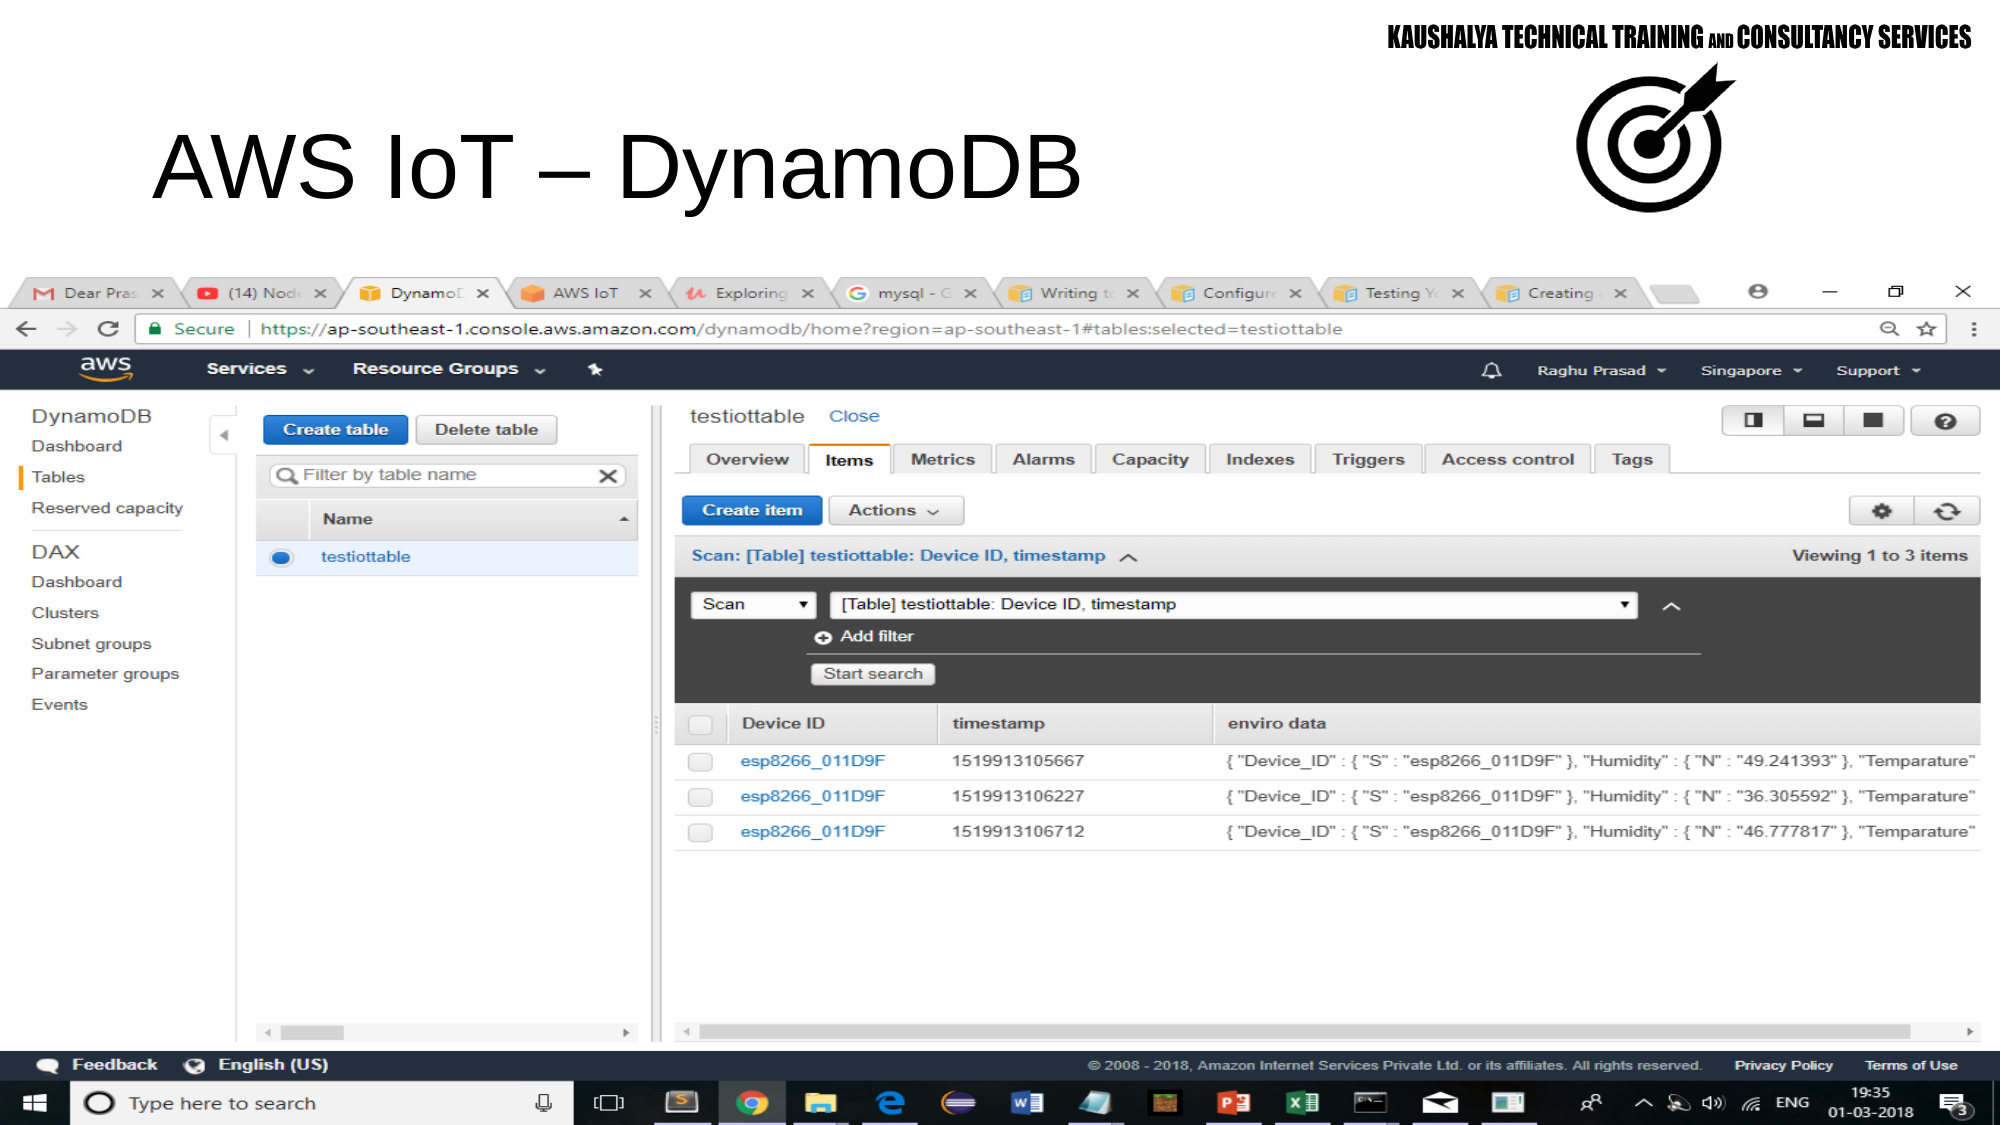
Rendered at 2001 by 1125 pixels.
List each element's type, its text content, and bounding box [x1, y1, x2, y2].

title AWS IoT – DynamoDB [137, 59, 1863, 277]
picture [1358, 2, 1997, 221]
picture [0, 277, 2000, 1125]
